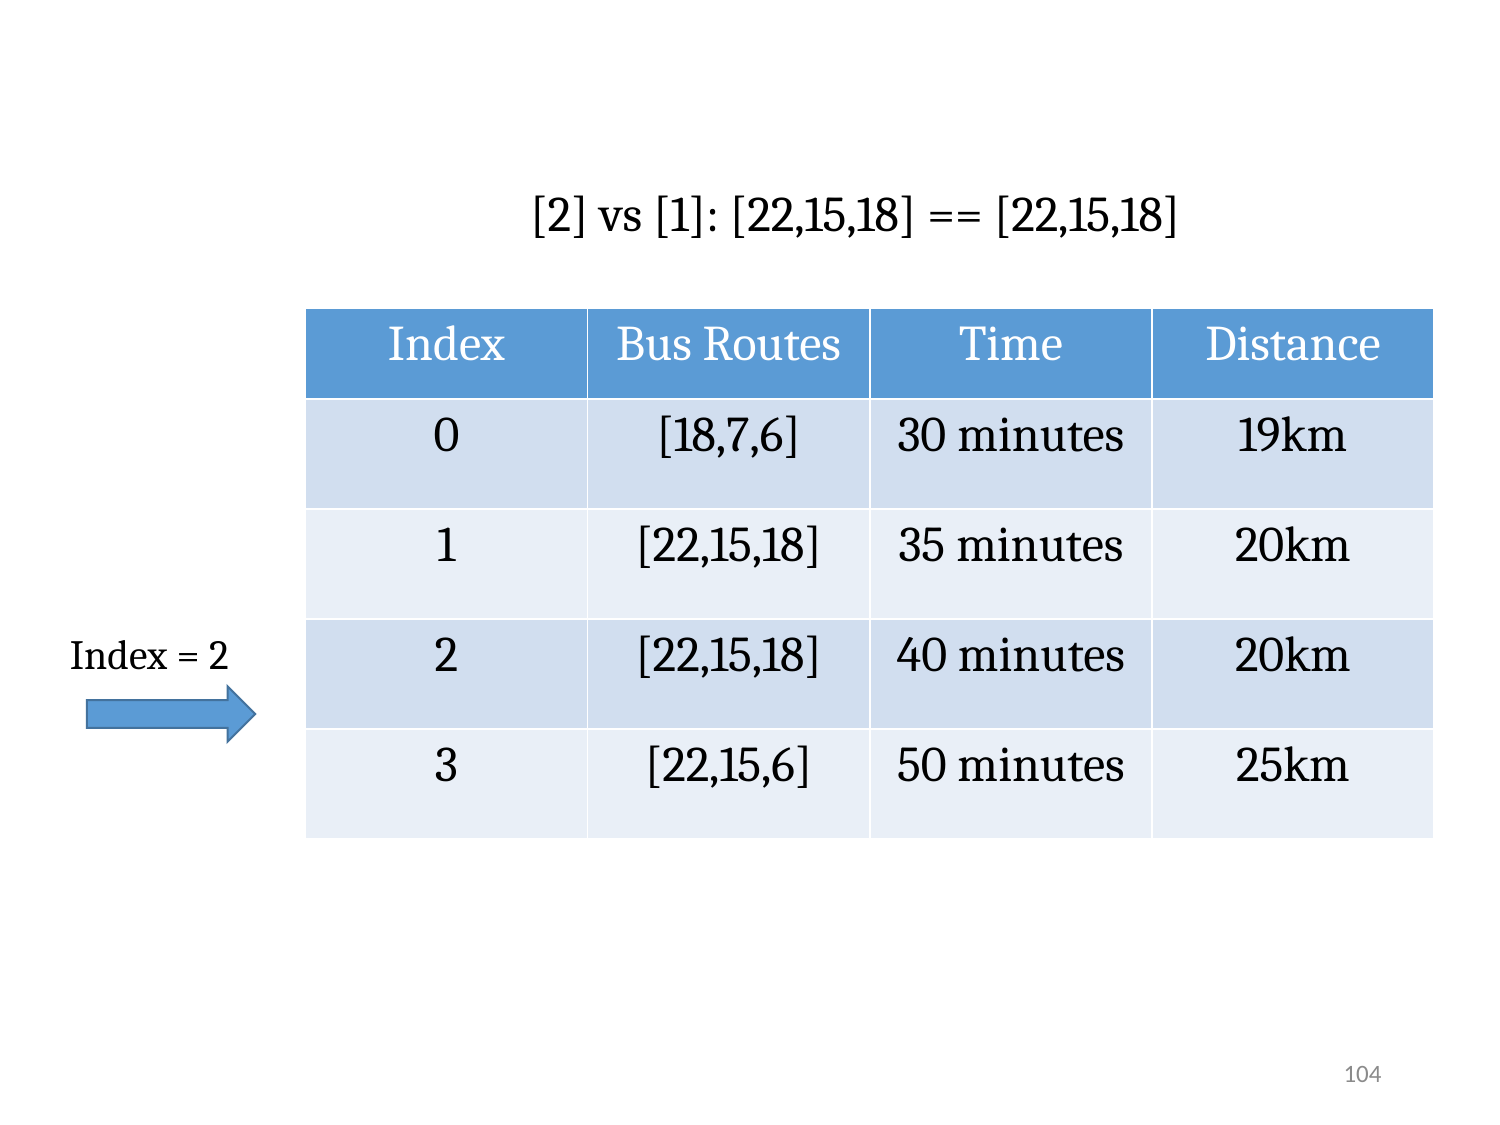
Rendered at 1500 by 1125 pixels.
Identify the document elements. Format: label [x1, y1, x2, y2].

text_box [515, 173, 1196, 249]
table_cell [1153, 510, 1433, 618]
table_cell [871, 730, 1151, 838]
table_cell [588, 730, 869, 838]
table_cell [1153, 620, 1433, 728]
table_cell [871, 400, 1151, 508]
table_header [1153, 309, 1433, 398]
table_header [588, 309, 869, 398]
slide_number [1059, 1042, 1397, 1103]
table_cell [306, 400, 587, 508]
table_cell [871, 510, 1151, 618]
table_cell [588, 400, 869, 508]
text_box [55, 620, 257, 745]
table_header [306, 309, 587, 398]
table_cell [306, 730, 587, 838]
table_cell [588, 510, 869, 618]
table_cell [1153, 730, 1433, 838]
table_header [871, 309, 1151, 398]
table_cell [871, 620, 1151, 728]
table_cell [1153, 400, 1433, 508]
table_cell [588, 620, 869, 728]
table_cell [306, 510, 587, 618]
table_cell [306, 620, 587, 728]
